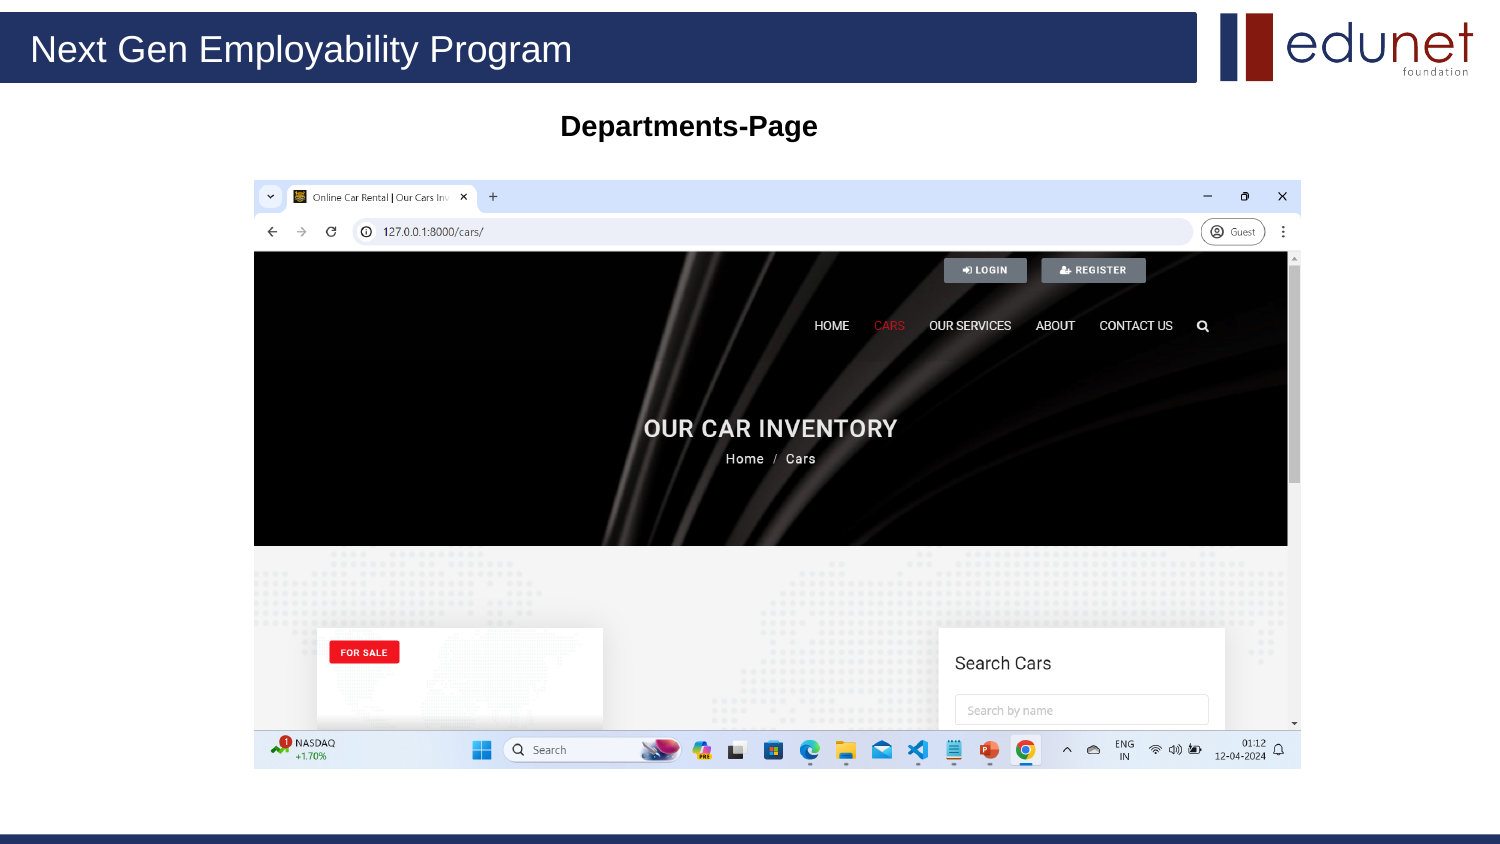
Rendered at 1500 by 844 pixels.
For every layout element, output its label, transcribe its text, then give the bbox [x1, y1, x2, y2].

picture [1279, 14, 1482, 83]
subtitle Departments-Page [560, 75, 851, 174]
picture [254, 179, 1301, 769]
